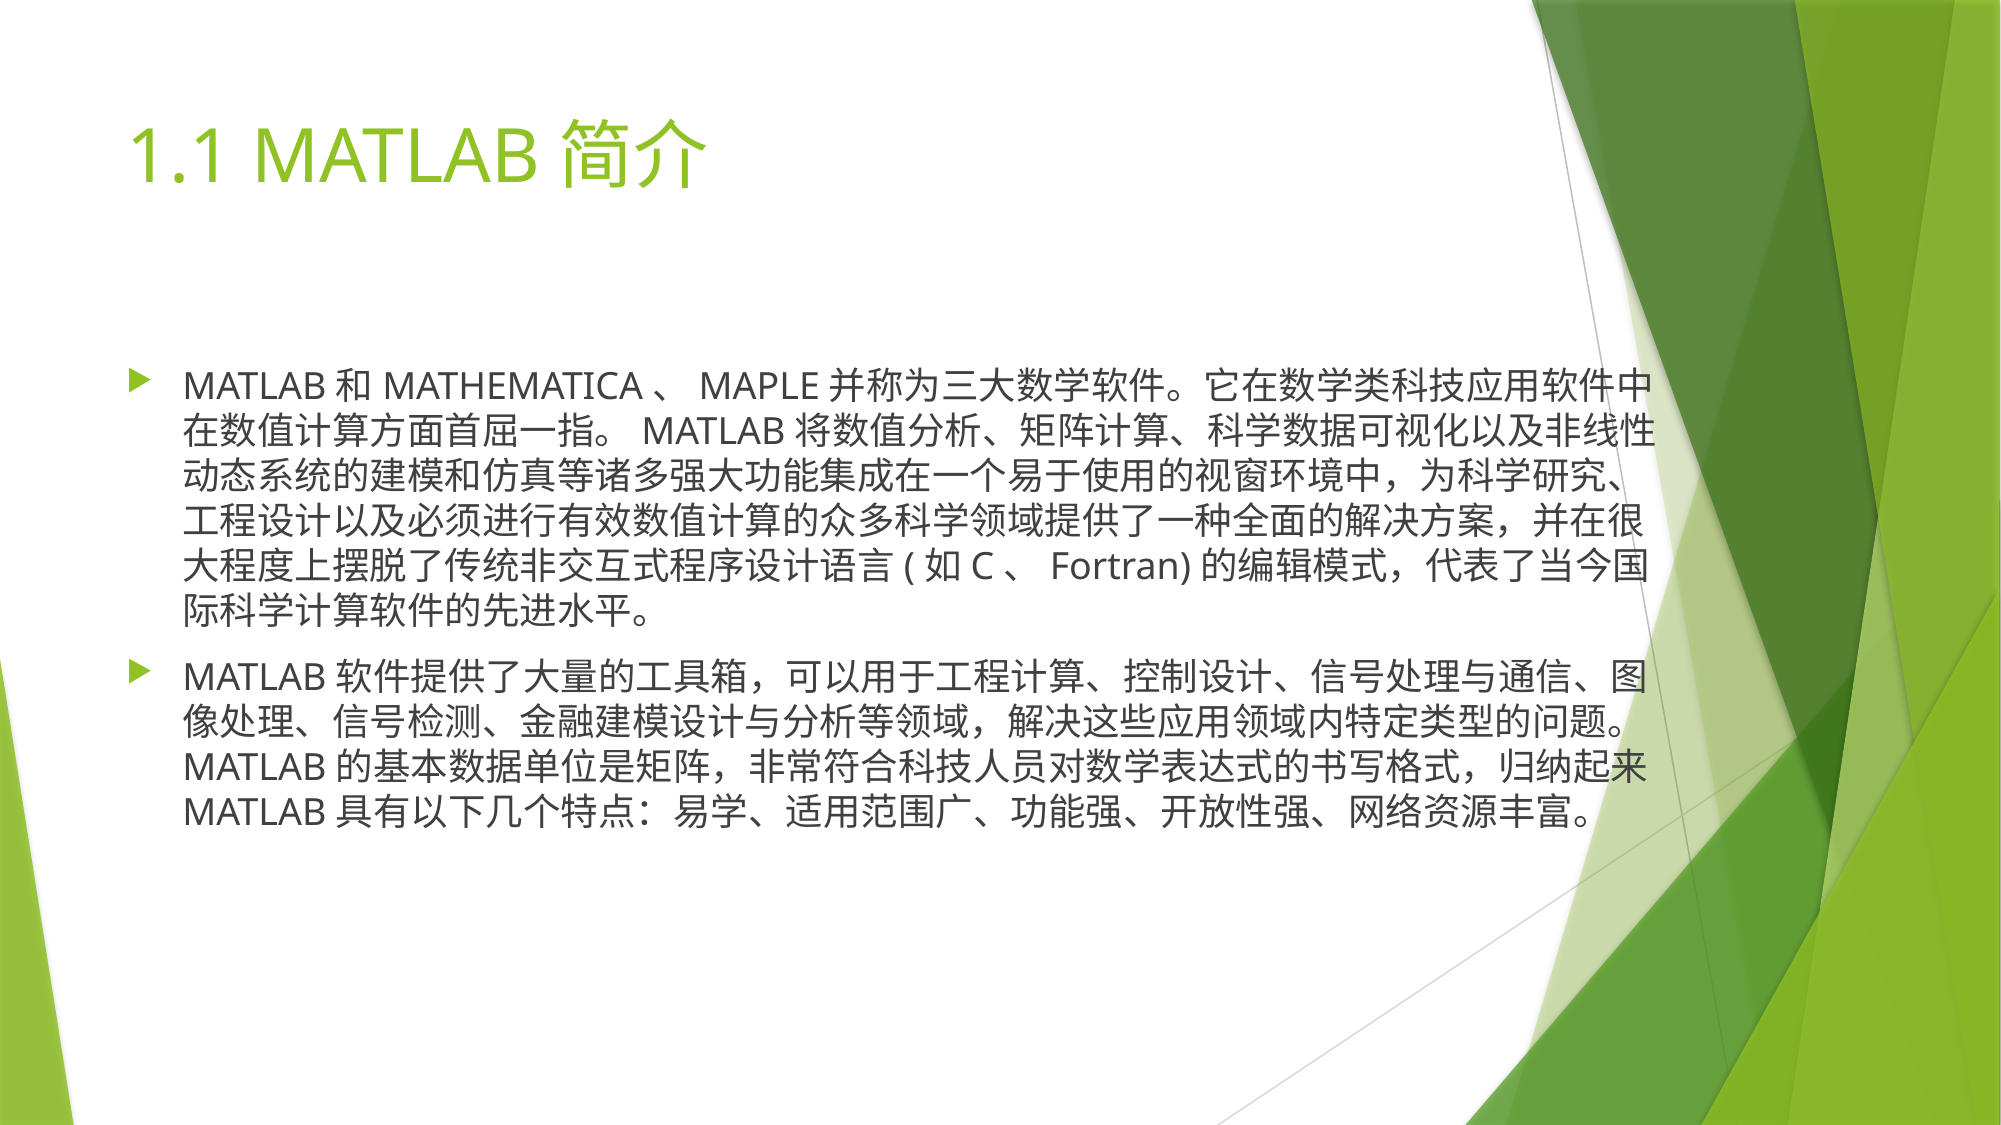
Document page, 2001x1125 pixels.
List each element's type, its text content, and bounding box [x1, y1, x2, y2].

list MATLAB和MATHEMATICA、MAPLE并称为三大数学软件。它在数学类科技应用软件中在数值计算方面首屈一指。MATLAB将数值分析、矩阵计算、科学数据可视化以及非线性动态系统的建模和仿真等诸多强大功能集成在一个易于使用的视窗环境中，为科学研究、工程设计以及必须进行有效数值计算的众多科学领域提供了一种全面的解决方案，并在很大程度上摆脱了传统非交互式程序设计语言(如C、Fortran)的编辑模式，代表了当今国际科学计算软件的先进水平。 MATLAB软件提供了大量的工具箱，可以用于工程计算、控制设计、信号处理与通信、图像处理、信号检测、金融建模设计与分析等领域，解决这些应用领域内特定类型的问题。MATLAB的基本数据单位是矩阵，非常符合科技人员对数学表达式的书写格式，归纳起来MATLAB具有以下几个特点：易学、适用范围广、功能强、开放性强、网络资源丰富。 [110, 354, 1682, 1088]
title 1.1 MATLAB简介 [110, 99, 1522, 317]
